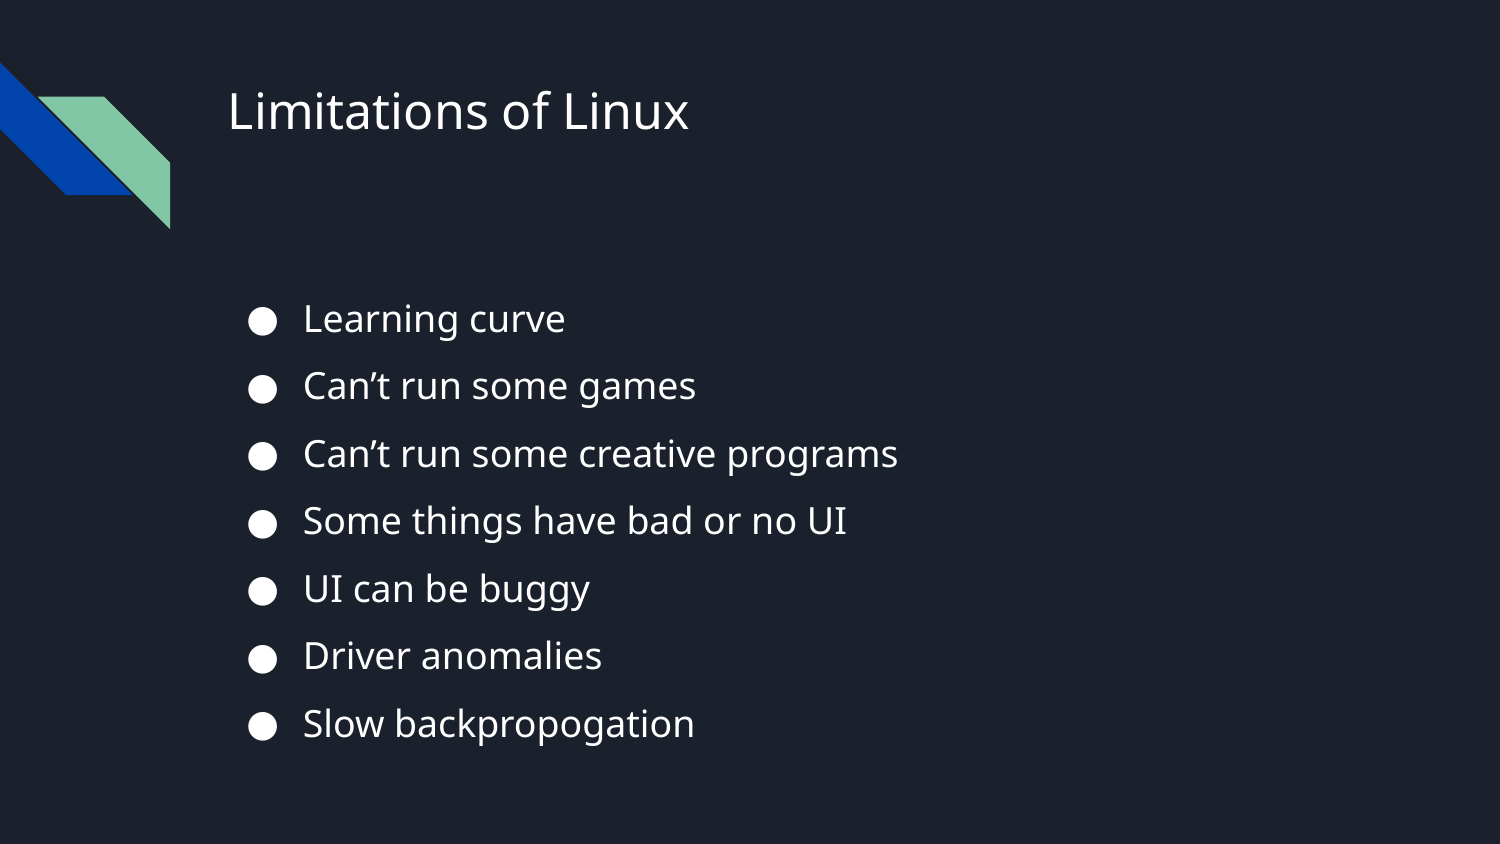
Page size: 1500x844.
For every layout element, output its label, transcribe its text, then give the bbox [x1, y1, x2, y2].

list Learning curve Can’t run some games Can’t run some creative programs Some things have bad or no UI UI can be buggy Driver anomalies Slow backpropogation [212, 257, 1368, 735]
title Limitations of Linux [212, 64, 1368, 215]
